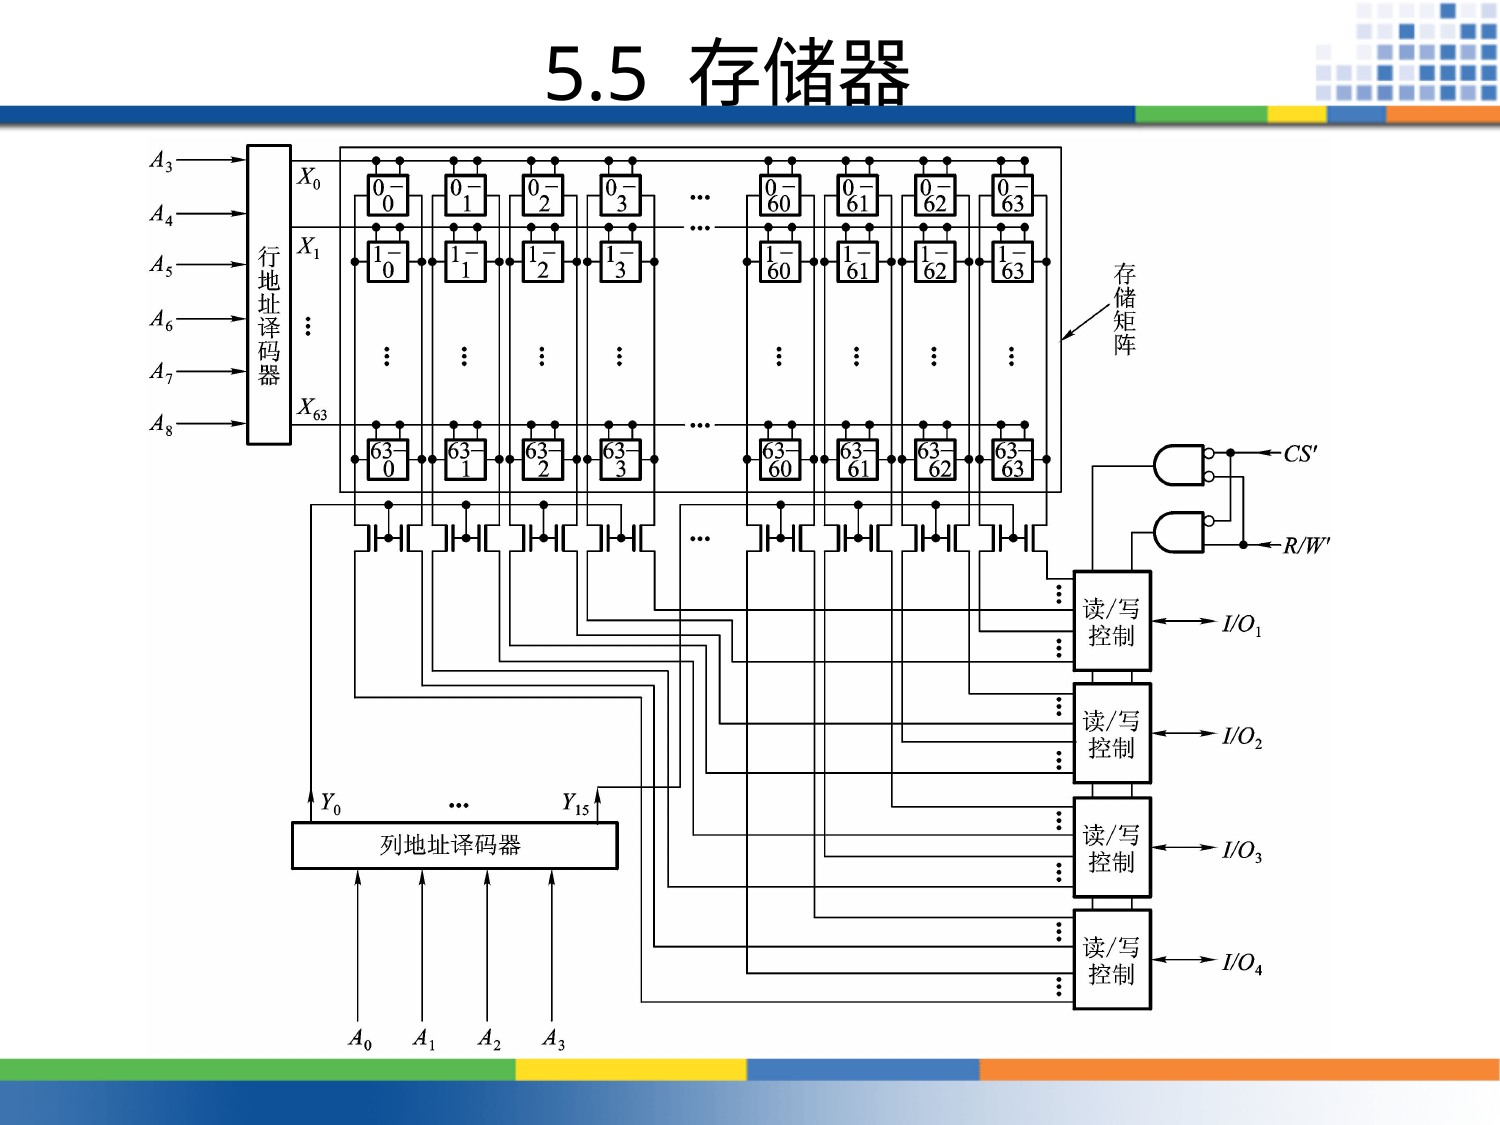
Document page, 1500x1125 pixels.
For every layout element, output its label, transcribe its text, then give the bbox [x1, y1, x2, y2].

title 5.5 存储器 [52, 17, 1404, 124]
picture [0, 0, 1500, 1125]
